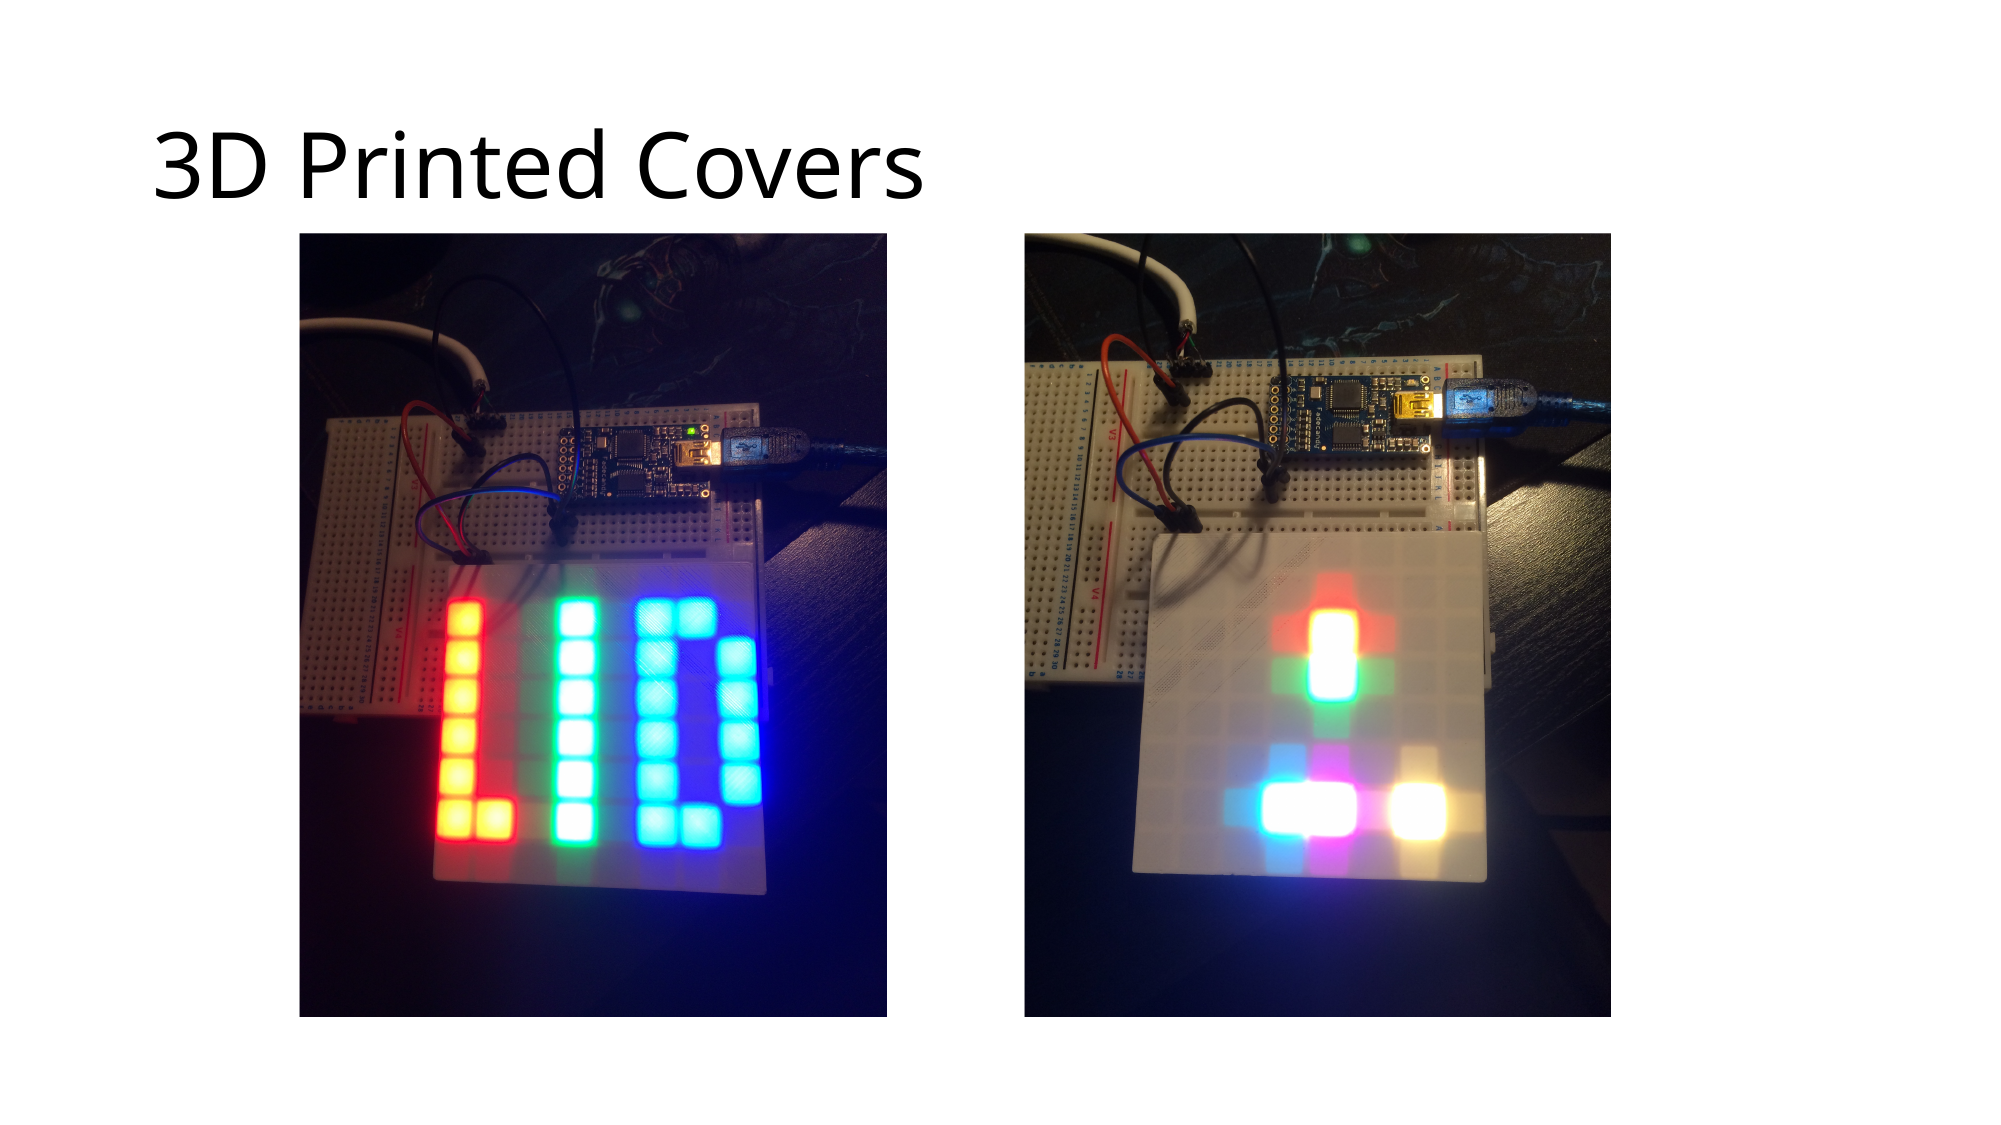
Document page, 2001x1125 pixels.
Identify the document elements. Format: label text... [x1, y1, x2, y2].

picture [1025, 919, 1611, 1016]
title 3D Printed Covers [137, 59, 1863, 278]
picture [1025, 234, 1611, 331]
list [984, 331, 1709, 919]
picture [201, 234, 984, 1016]
